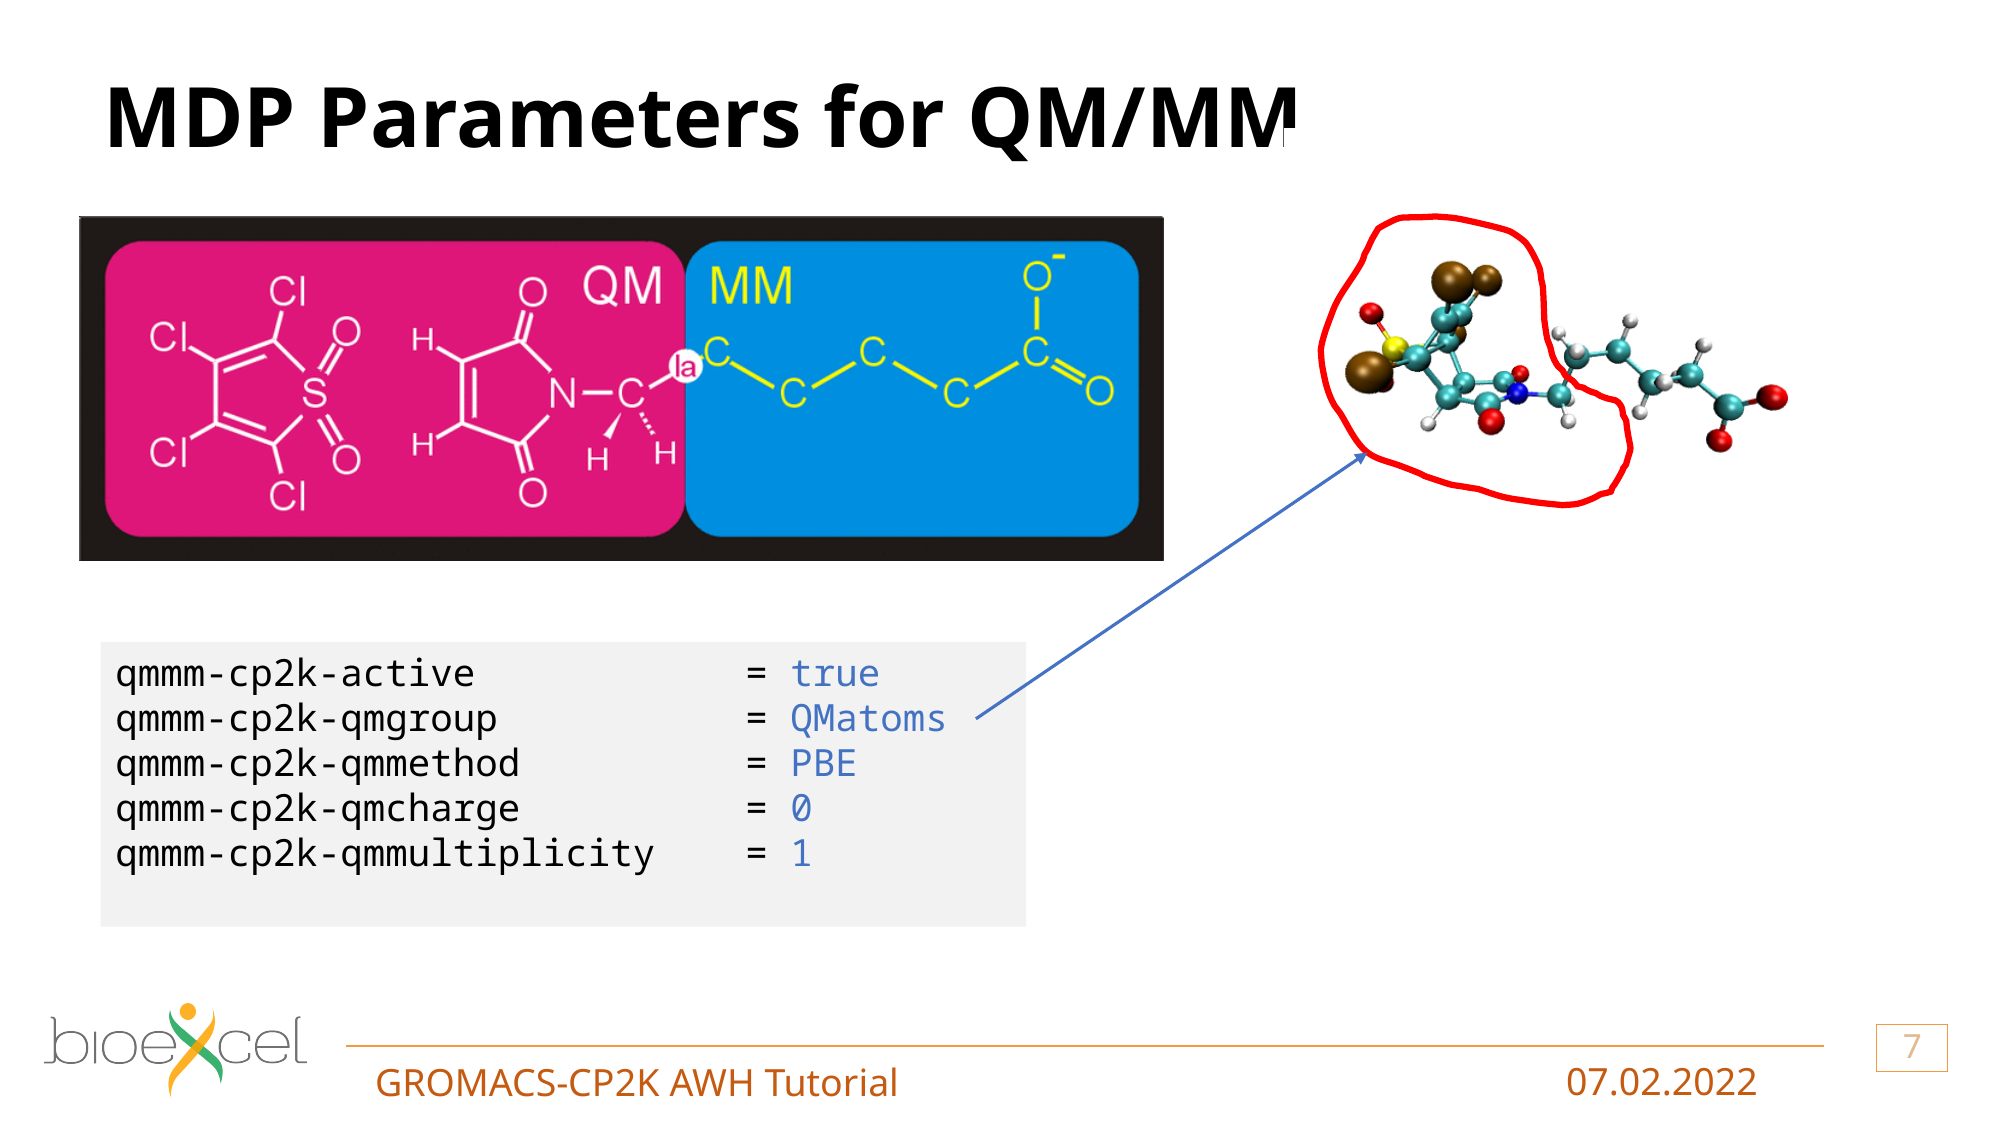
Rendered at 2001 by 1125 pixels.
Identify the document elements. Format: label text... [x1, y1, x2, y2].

picture [79, 216, 1164, 561]
picture [1284, 128, 1791, 611]
slide_number 7 [1876, 1024, 1948, 1072]
picture [44, 1003, 307, 1101]
title MDP Parameters for QM/MM [89, 44, 1906, 197]
text_box qmmm-cp2k-active = true qmmm-cp2k-qmgroup = QMatoms qmmm-cp2k-qmmethod = PBE qmmm-cp2k-qmcharge = 0 qmmm-cp2k-qmmultiplicity = 1 [100, 641, 1027, 927]
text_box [975, 452, 1368, 719]
